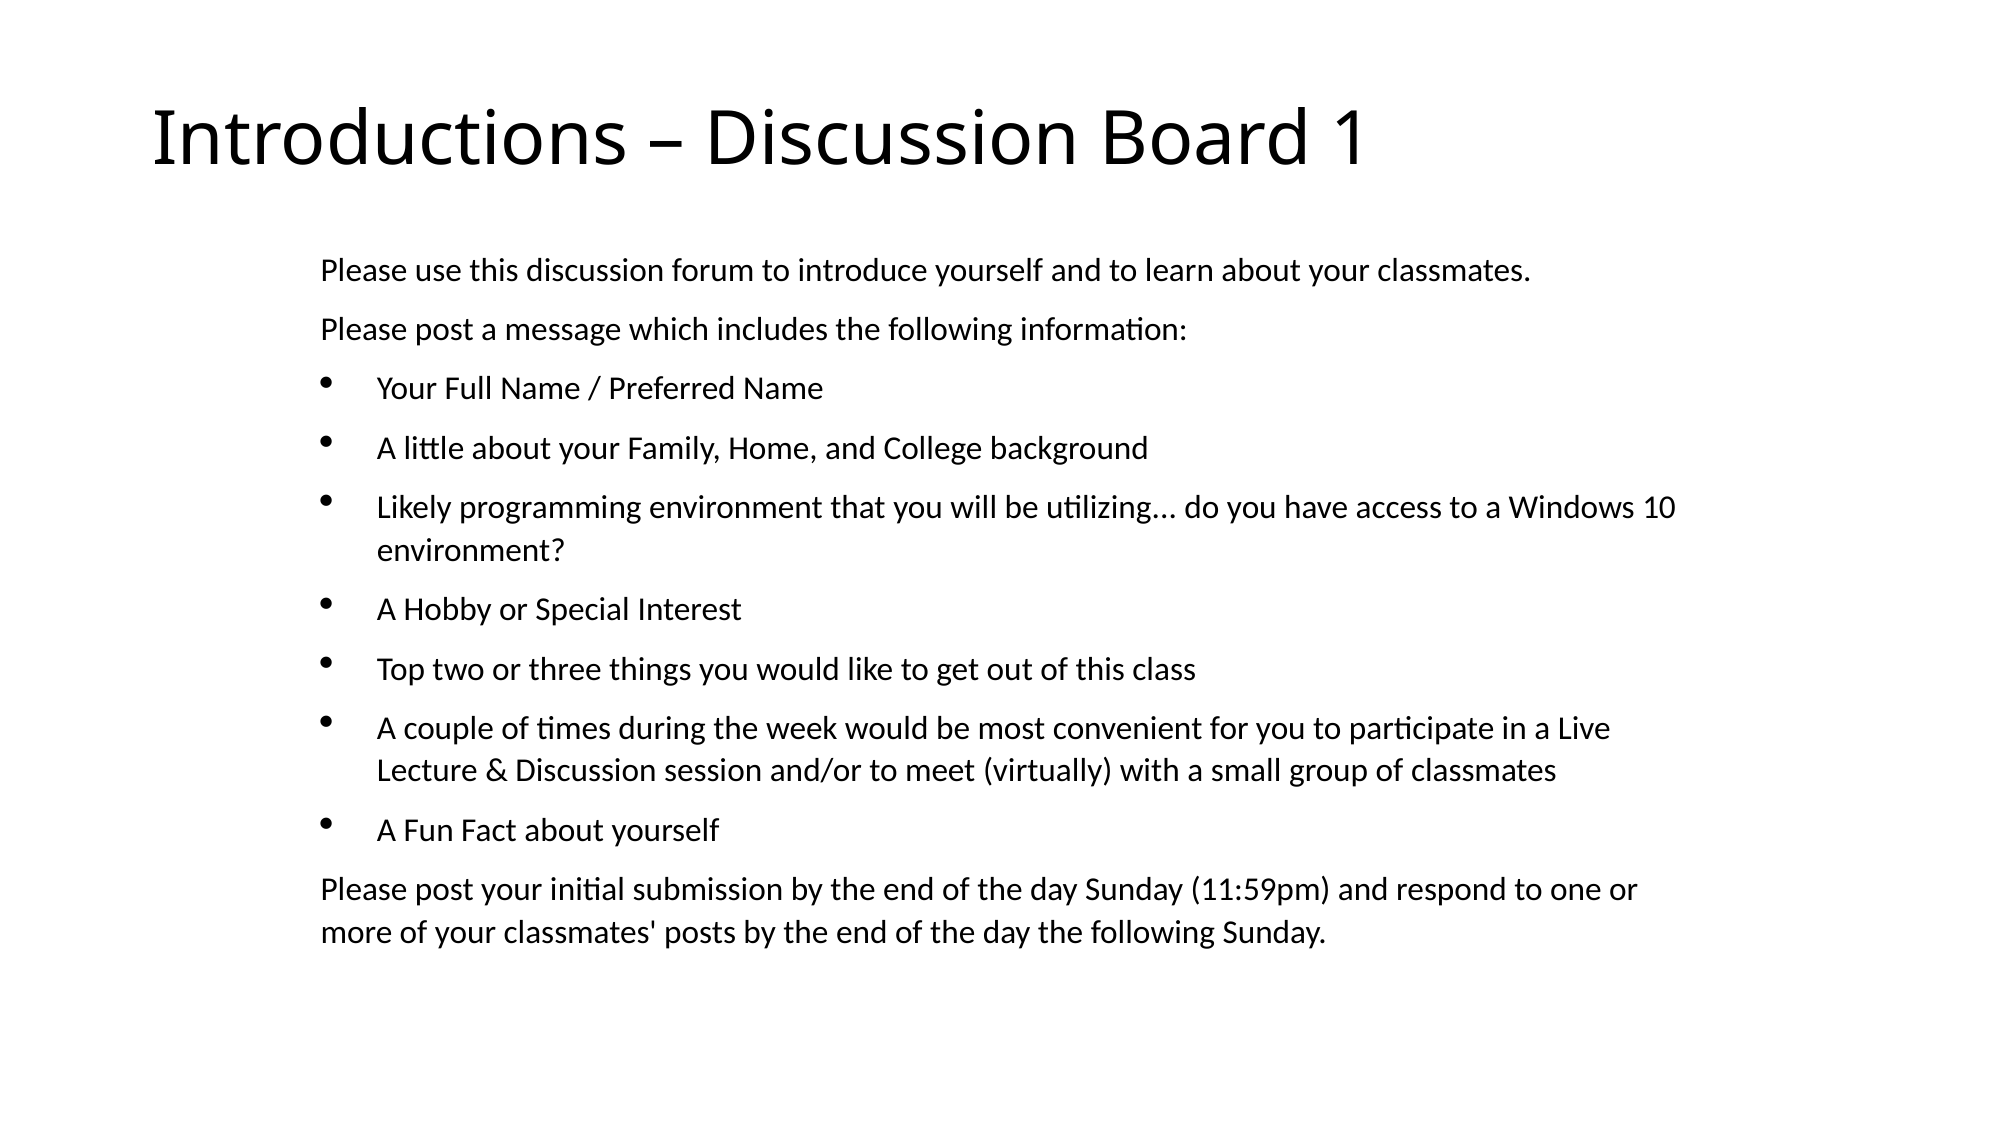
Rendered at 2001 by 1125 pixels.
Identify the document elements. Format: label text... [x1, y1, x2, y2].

title Introductions – Discussion Board 1 [137, 77, 1863, 203]
text_box Please use this discussion forum to introduce yourself and to learn about your classmates. Please post a message which includes the following information: Your Full Name / Preferred Name A little about your Family, Home, and College background Likely programming environment that you will be utilizing... do you have access to a Windows 10 environment? A Hobby or Special Interest Top two or three things you would like to get out of this class A couple of times during the week would be most convenient for you to participate in a Live Lecture & Discussion session and/or to meet (virtually) with a small group of classmates A Fun Fact about yourself Please post your initial submission by the end of the day Sunday (11:59pm) and respond to one or more of your classmates' posts by the end of the day the following Sunday. [305, 237, 1694, 958]
